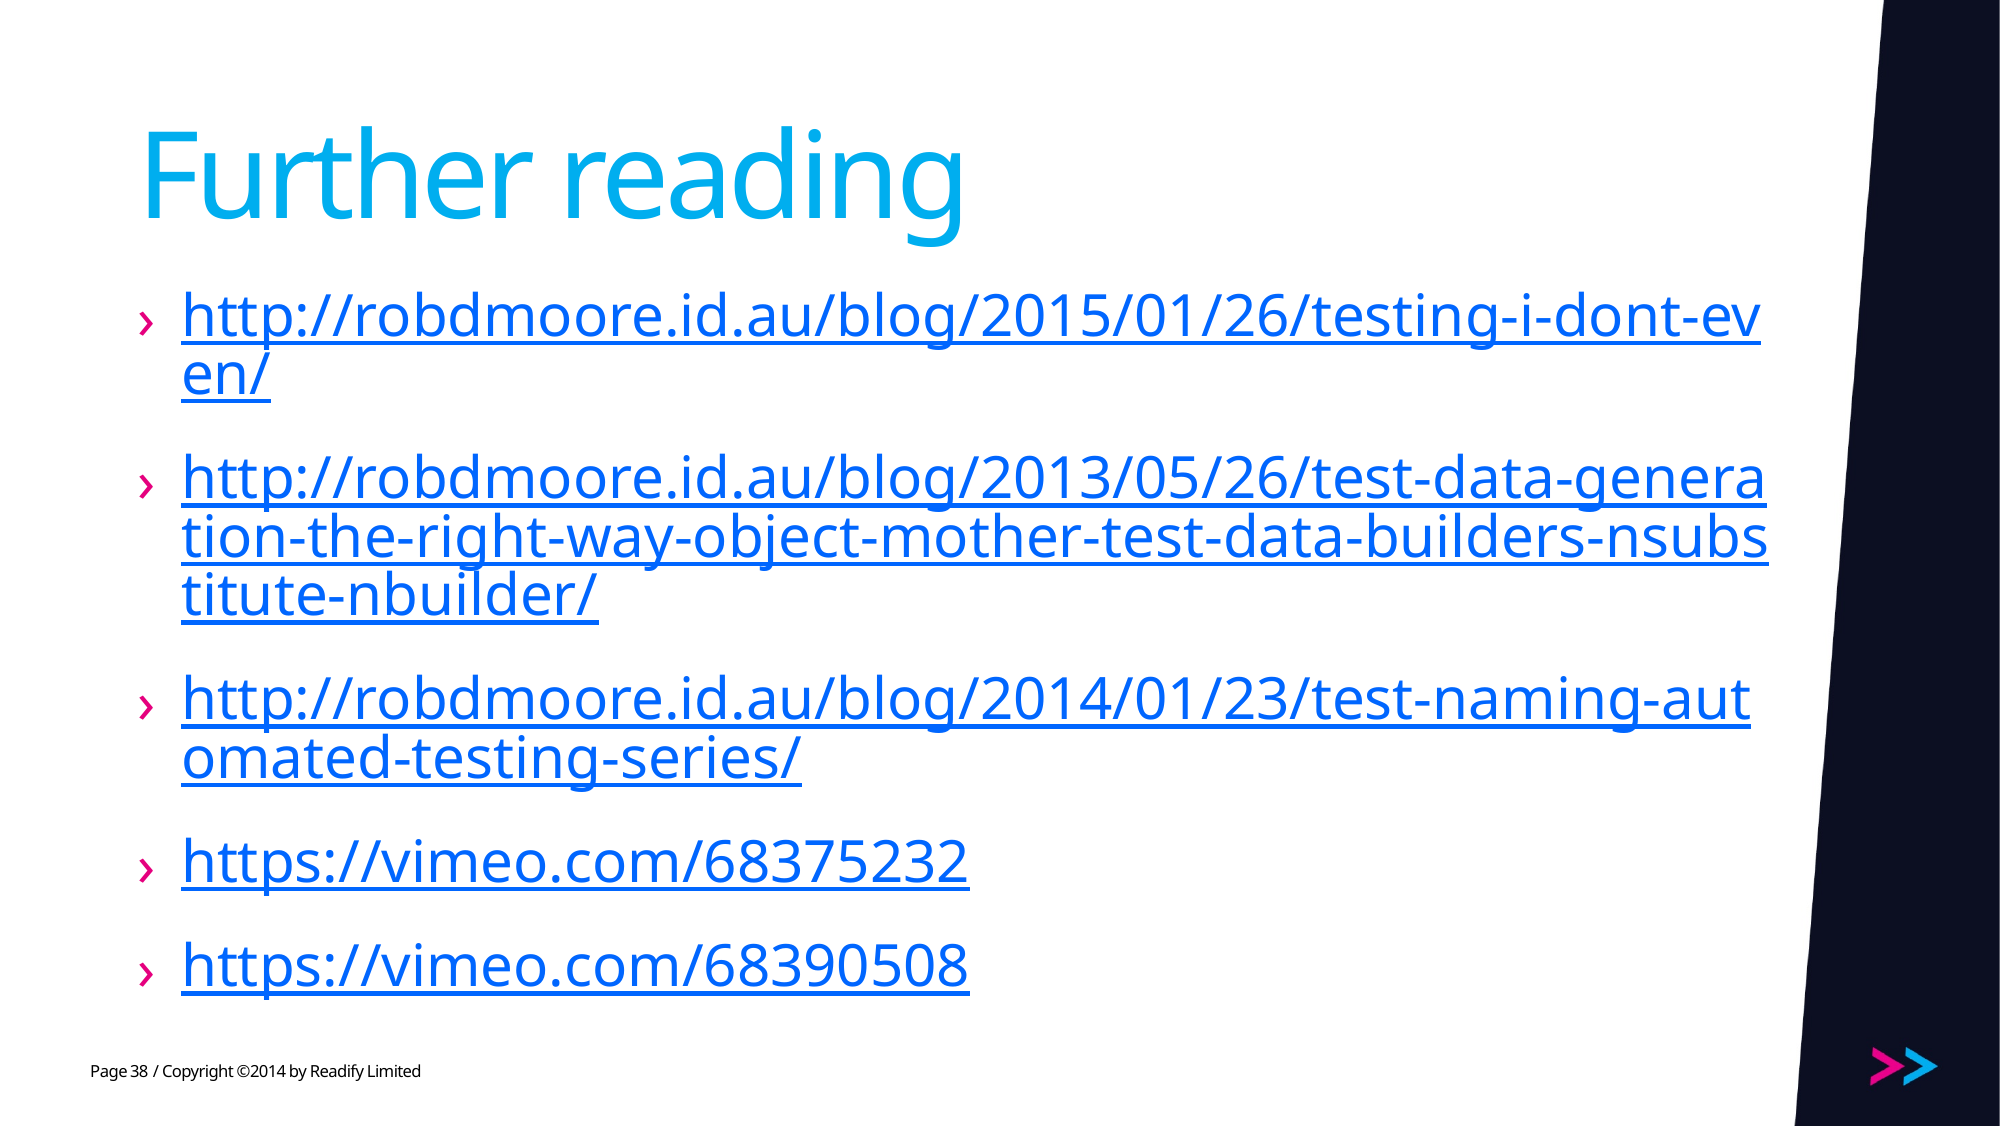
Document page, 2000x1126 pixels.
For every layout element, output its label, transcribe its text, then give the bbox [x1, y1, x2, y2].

picture [0, 0, 2000, 1126]
footer / Copyright ©2014 by Readify Limited [166, 1061, 1504, 1113]
slide_number 38 [130, 1061, 166, 1113]
title Further reading [137, 54, 1786, 243]
list http://robdmoore.id.au/blog/2015/01/26/testing-i-dont-even/ http://robdmoore.id.au/blog/2013/05/26/test-data-generation-the-right-way-object-mother-test-data-builders-nsubstitute-nbuilder/ http://robdmoore.id.au/blog/2014/01/23/test-naming-automated-testing-series/ https://vimeo.com/68375232 https://vimeo.com/68390508 [137, 277, 1786, 1021]
